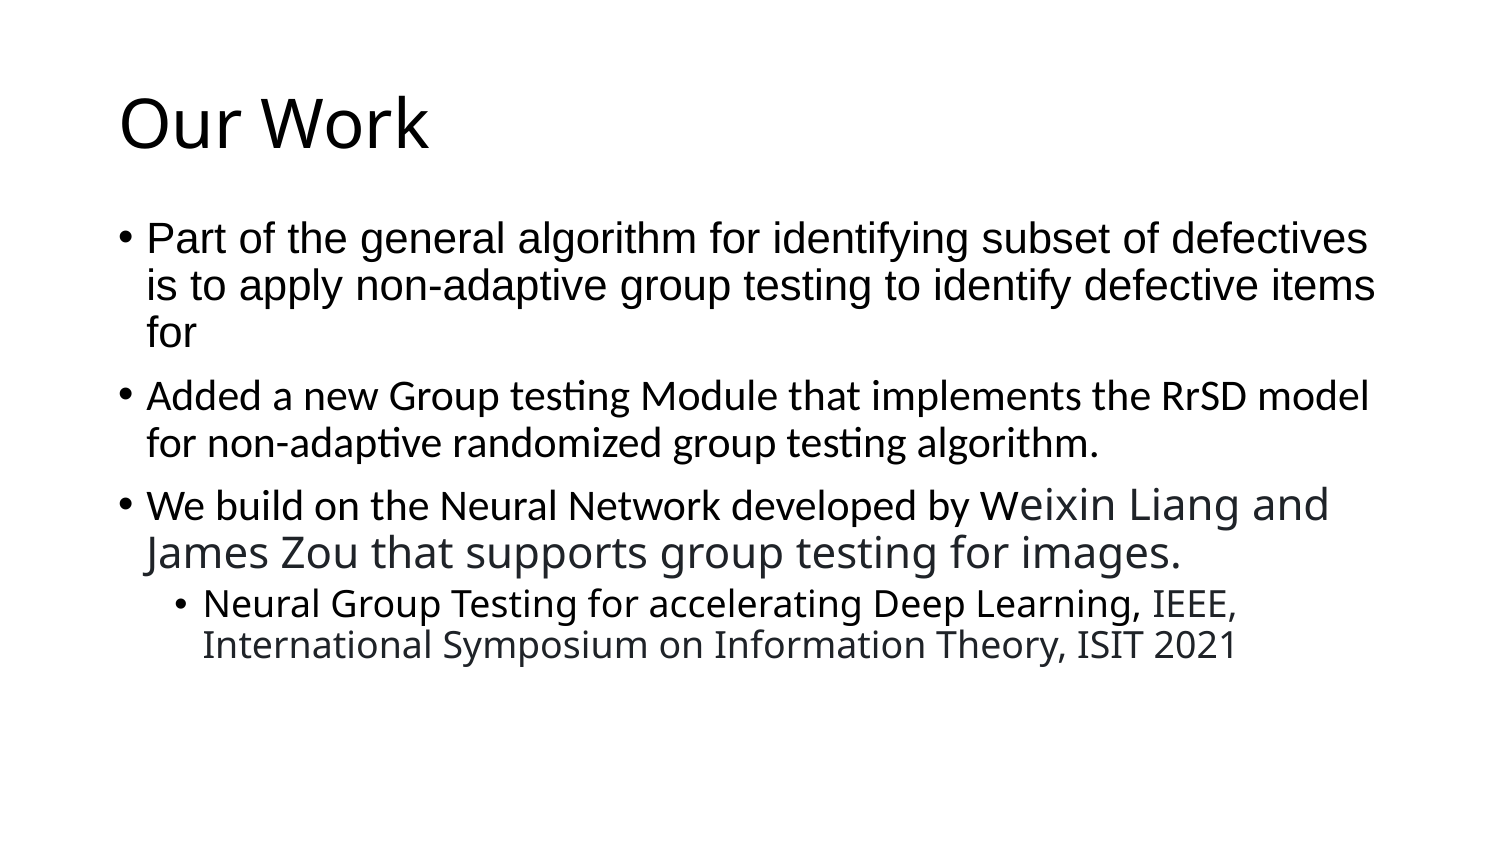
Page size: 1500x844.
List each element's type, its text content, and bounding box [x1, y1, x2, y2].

title Our Work [103, 44, 1397, 208]
